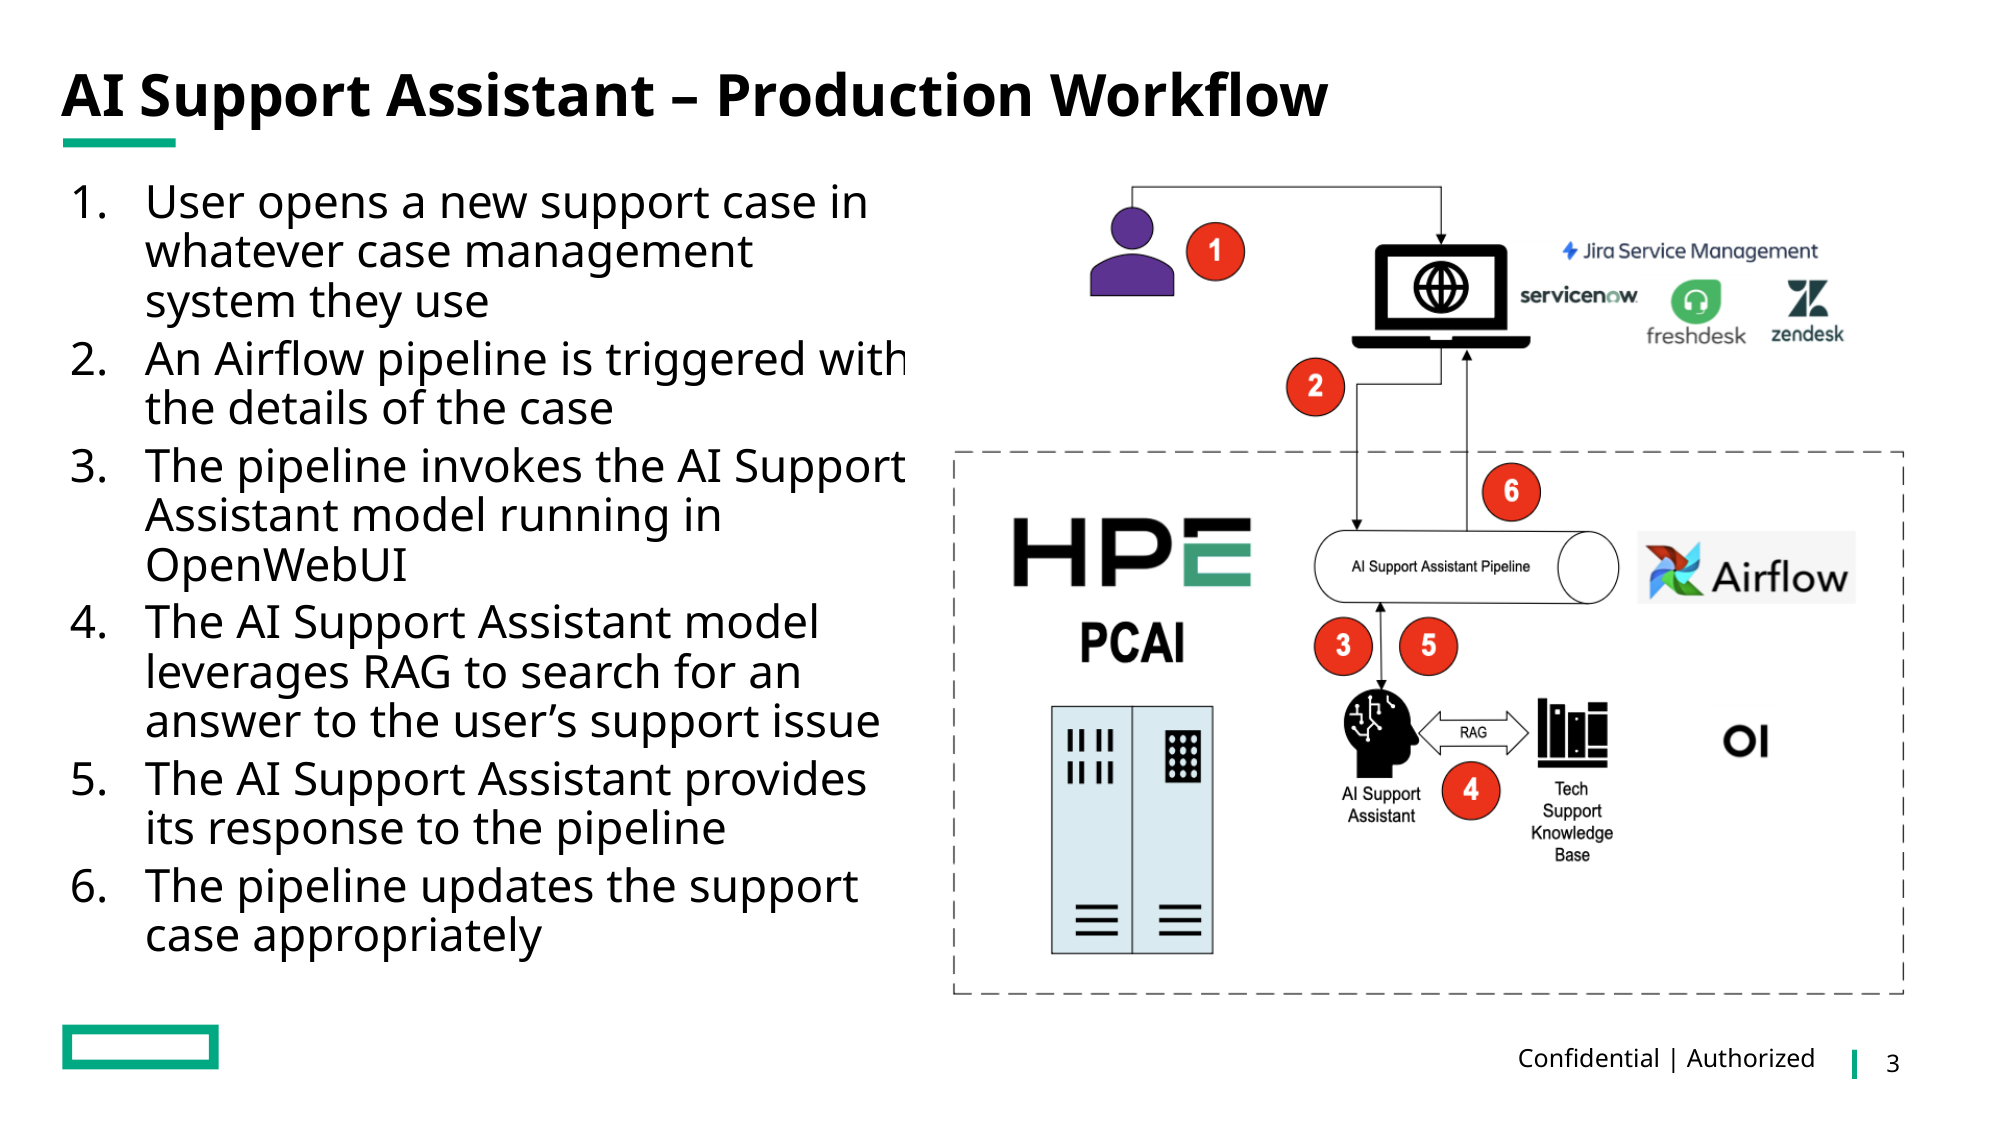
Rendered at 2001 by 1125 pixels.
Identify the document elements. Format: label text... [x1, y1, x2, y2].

list User opens a new support case in whatever case management system they use An Airflow pipeline is triggered with the details of the case The pipeline invokes the AI Support Assistant model running in OpenWebUI The AI Support Assistant model leverages RAG to search for an answer to the user’s support issue The AI Support Assistant provides its response to the pipeline The pipeline updates the support case appropriately [58, 159, 905, 1005]
footer Confidential | Authorized [610, 1005, 1838, 1073]
slide_number 3 [1837, 1033, 1950, 1094]
picture [1852, 1043, 1857, 1079]
title AI Support Assistant – Production Workflow [42, 60, 1938, 135]
picture [905, 144, 1933, 1020]
